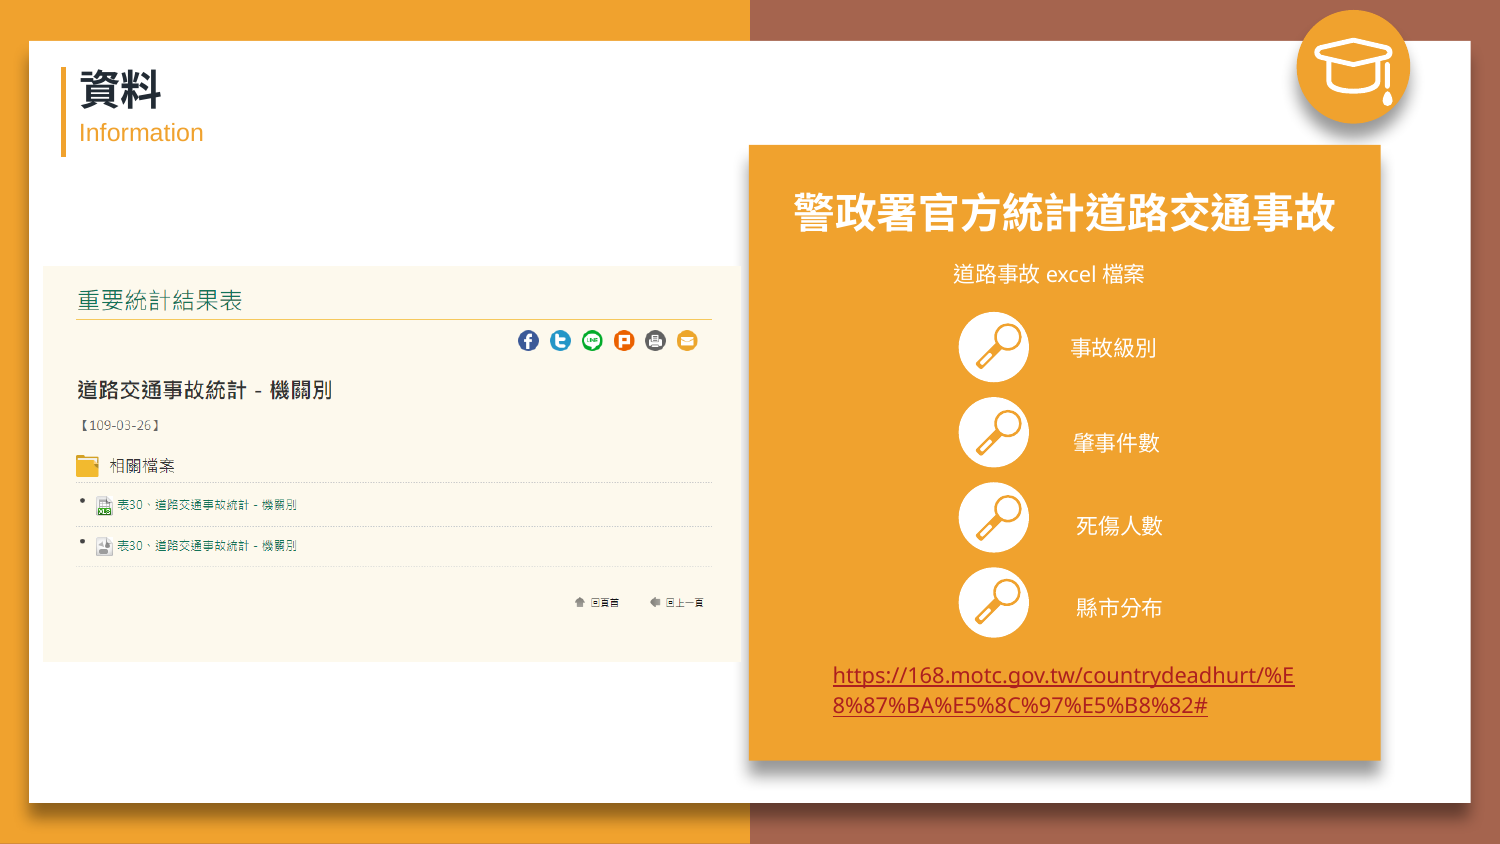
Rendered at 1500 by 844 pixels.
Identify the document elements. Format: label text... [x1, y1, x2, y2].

text_box [957, 310, 1031, 384]
text_box [975, 323, 1022, 370]
text_box 道路事故excel檔案 [938, 245, 1191, 295]
text_box [975, 495, 1022, 541]
text_box [974, 578, 1021, 625]
text_box [957, 481, 1031, 554]
text_box Information [64, 109, 220, 155]
text_box 死傷人數 [1061, 497, 1185, 547]
text_box [975, 409, 1022, 456]
text_box 警政署官方統計道路交通事故 [778, 179, 1352, 245]
picture [43, 266, 741, 662]
text_box [957, 396, 1031, 469]
text_box [957, 566, 1031, 639]
text_box 縣市分布 [1061, 579, 1185, 628]
text_box 肇事件數 [1058, 413, 1191, 463]
text_box 資料 [64, 56, 178, 109]
text_box [748, 144, 1382, 762]
text_box 事故級別 [1055, 319, 1185, 369]
text_box https://168.motc.gov.tw/countrydeadhurt/%E8%87%BA%E5%8C%97%E5%B8%82# [818, 645, 1312, 699]
